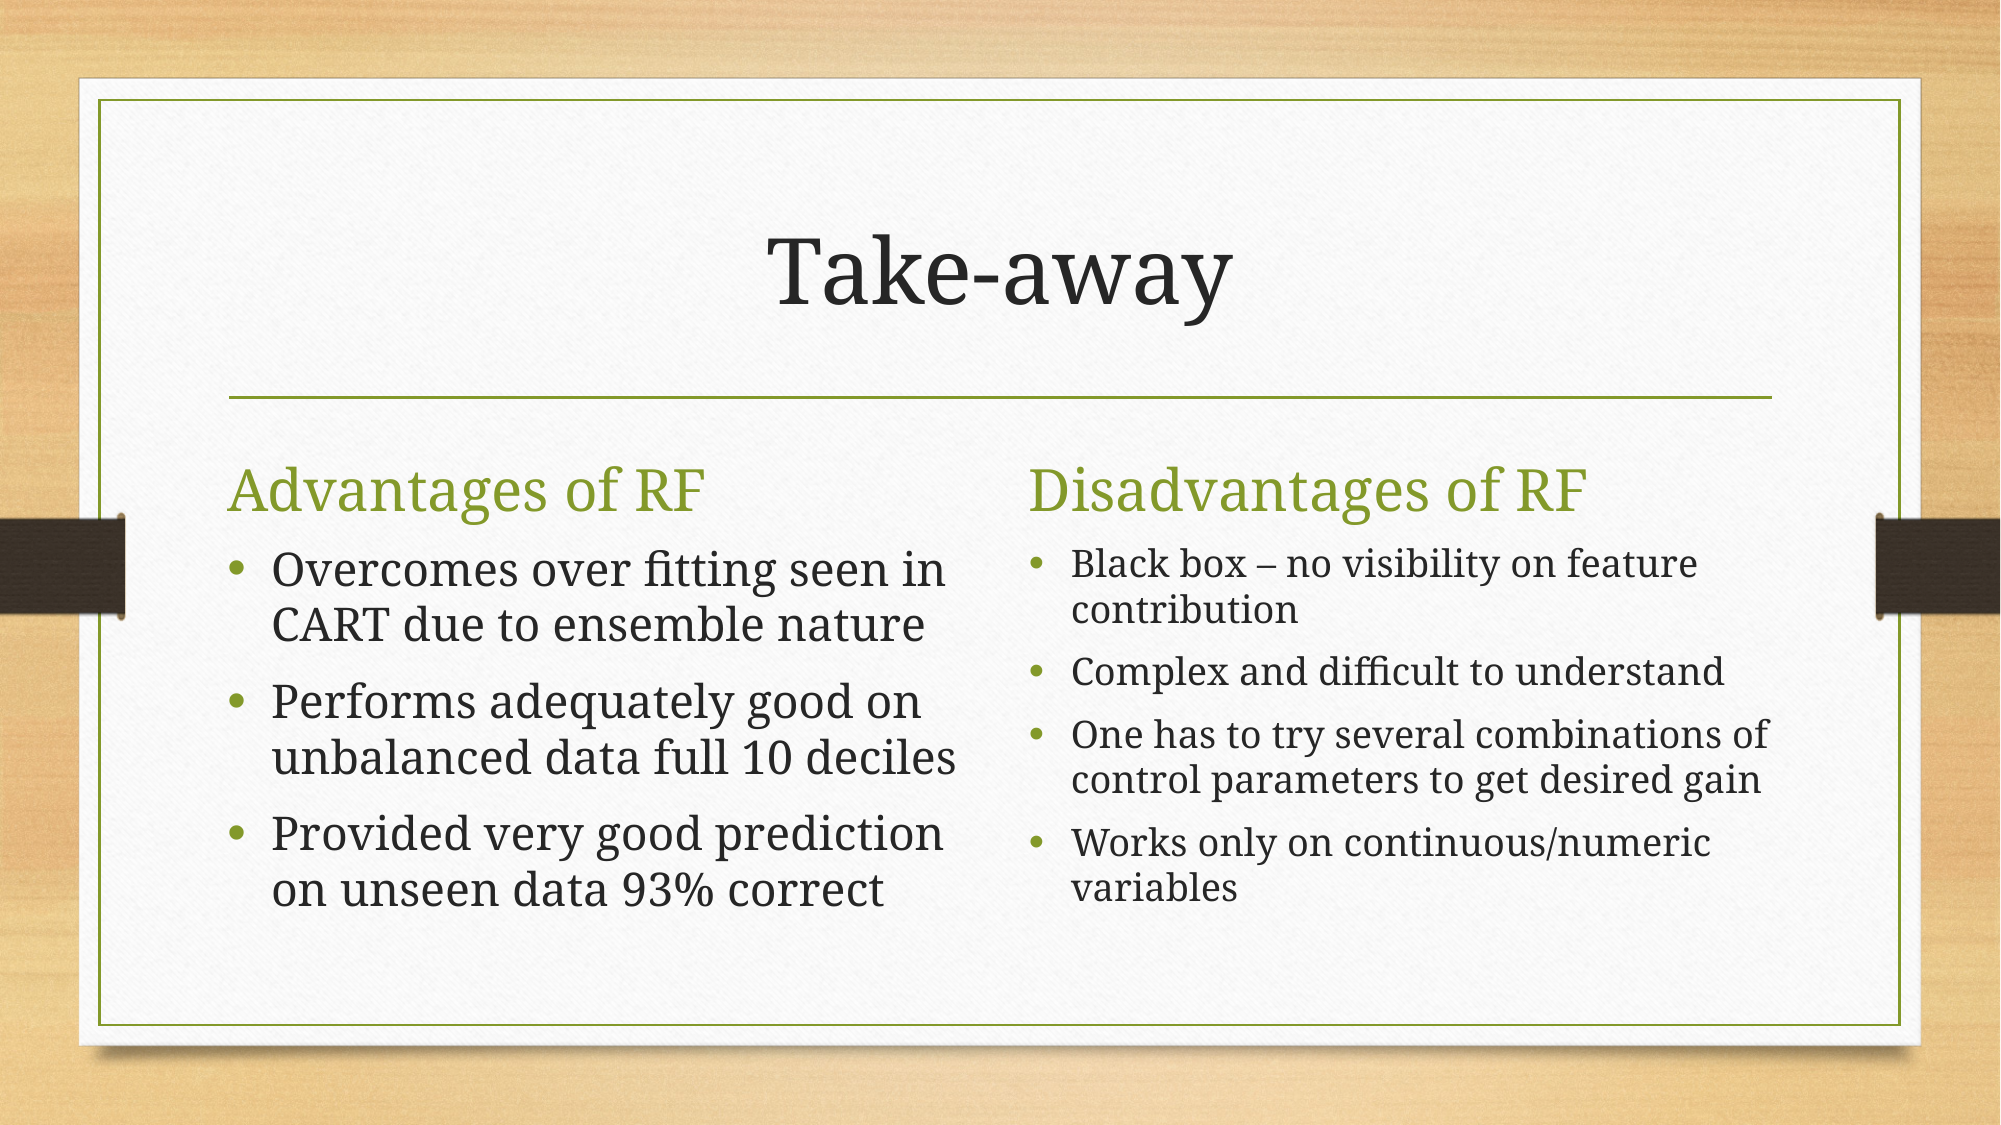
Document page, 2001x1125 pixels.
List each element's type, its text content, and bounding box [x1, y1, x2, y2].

list Overcomes over fitting seen in CART due to ensemble nature Performs adequately good on unbalanced data full 10 deciles Provided very good prediction on unseen data 93% correct [212, 532, 987, 964]
picture [0, 0, 2001, 1125]
list Advantages of RF [212, 436, 987, 531]
title Take-away [212, 161, 1788, 375]
list Disadvantages of RF [1013, 436, 1788, 531]
list Black box – no visibility on feature contribution Complex and difficult to understand One has to try several combinations of control parameters to get desired gain Works only on continuous/numeric variables [1013, 532, 1788, 964]
